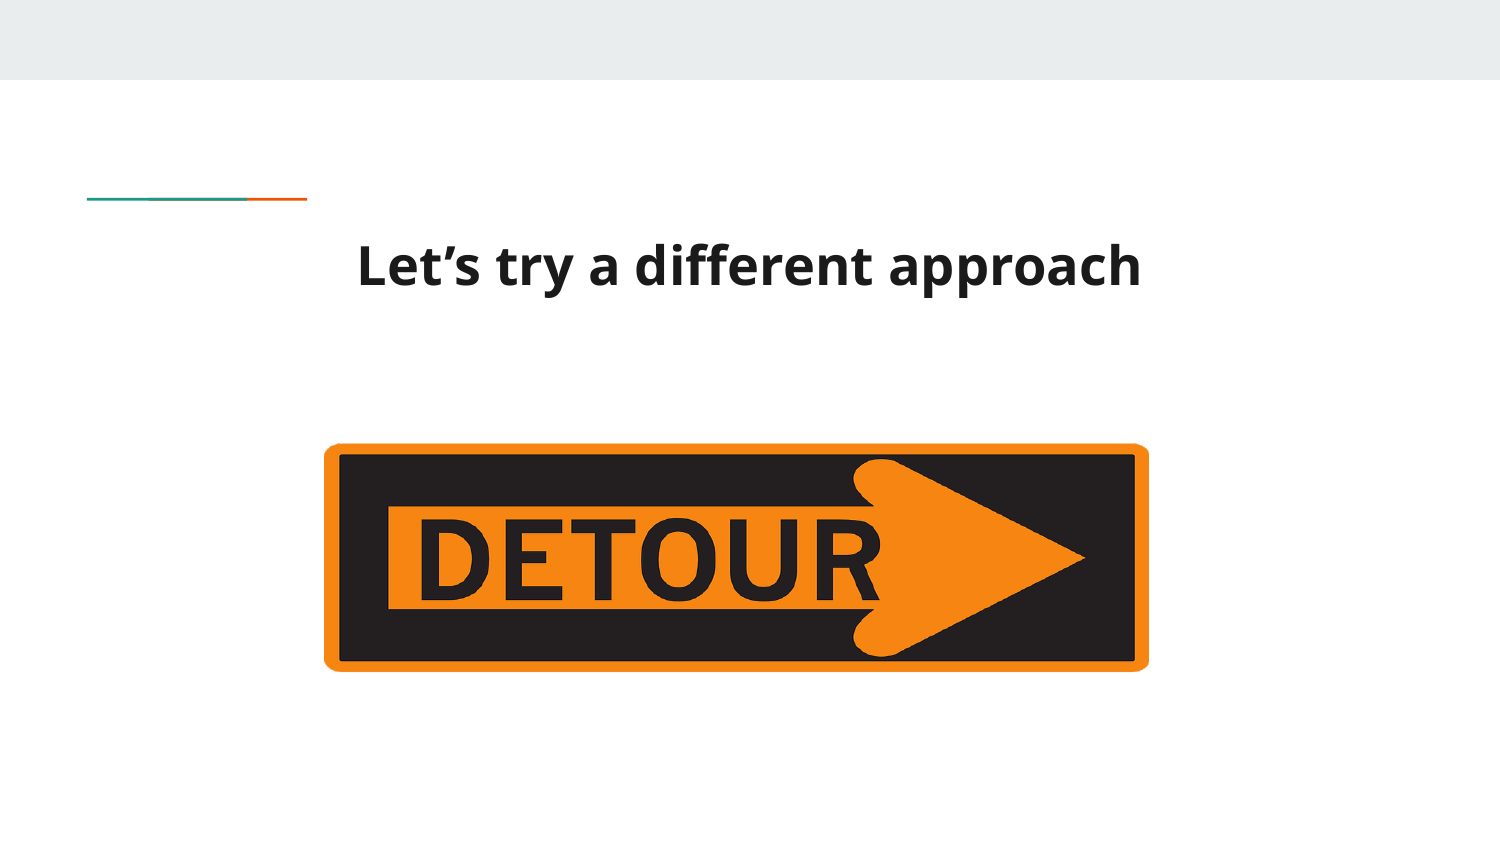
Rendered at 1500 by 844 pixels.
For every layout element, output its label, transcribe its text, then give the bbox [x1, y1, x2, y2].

picture [324, 405, 1150, 711]
title Let’s try a different approach [119, 216, 1381, 738]
